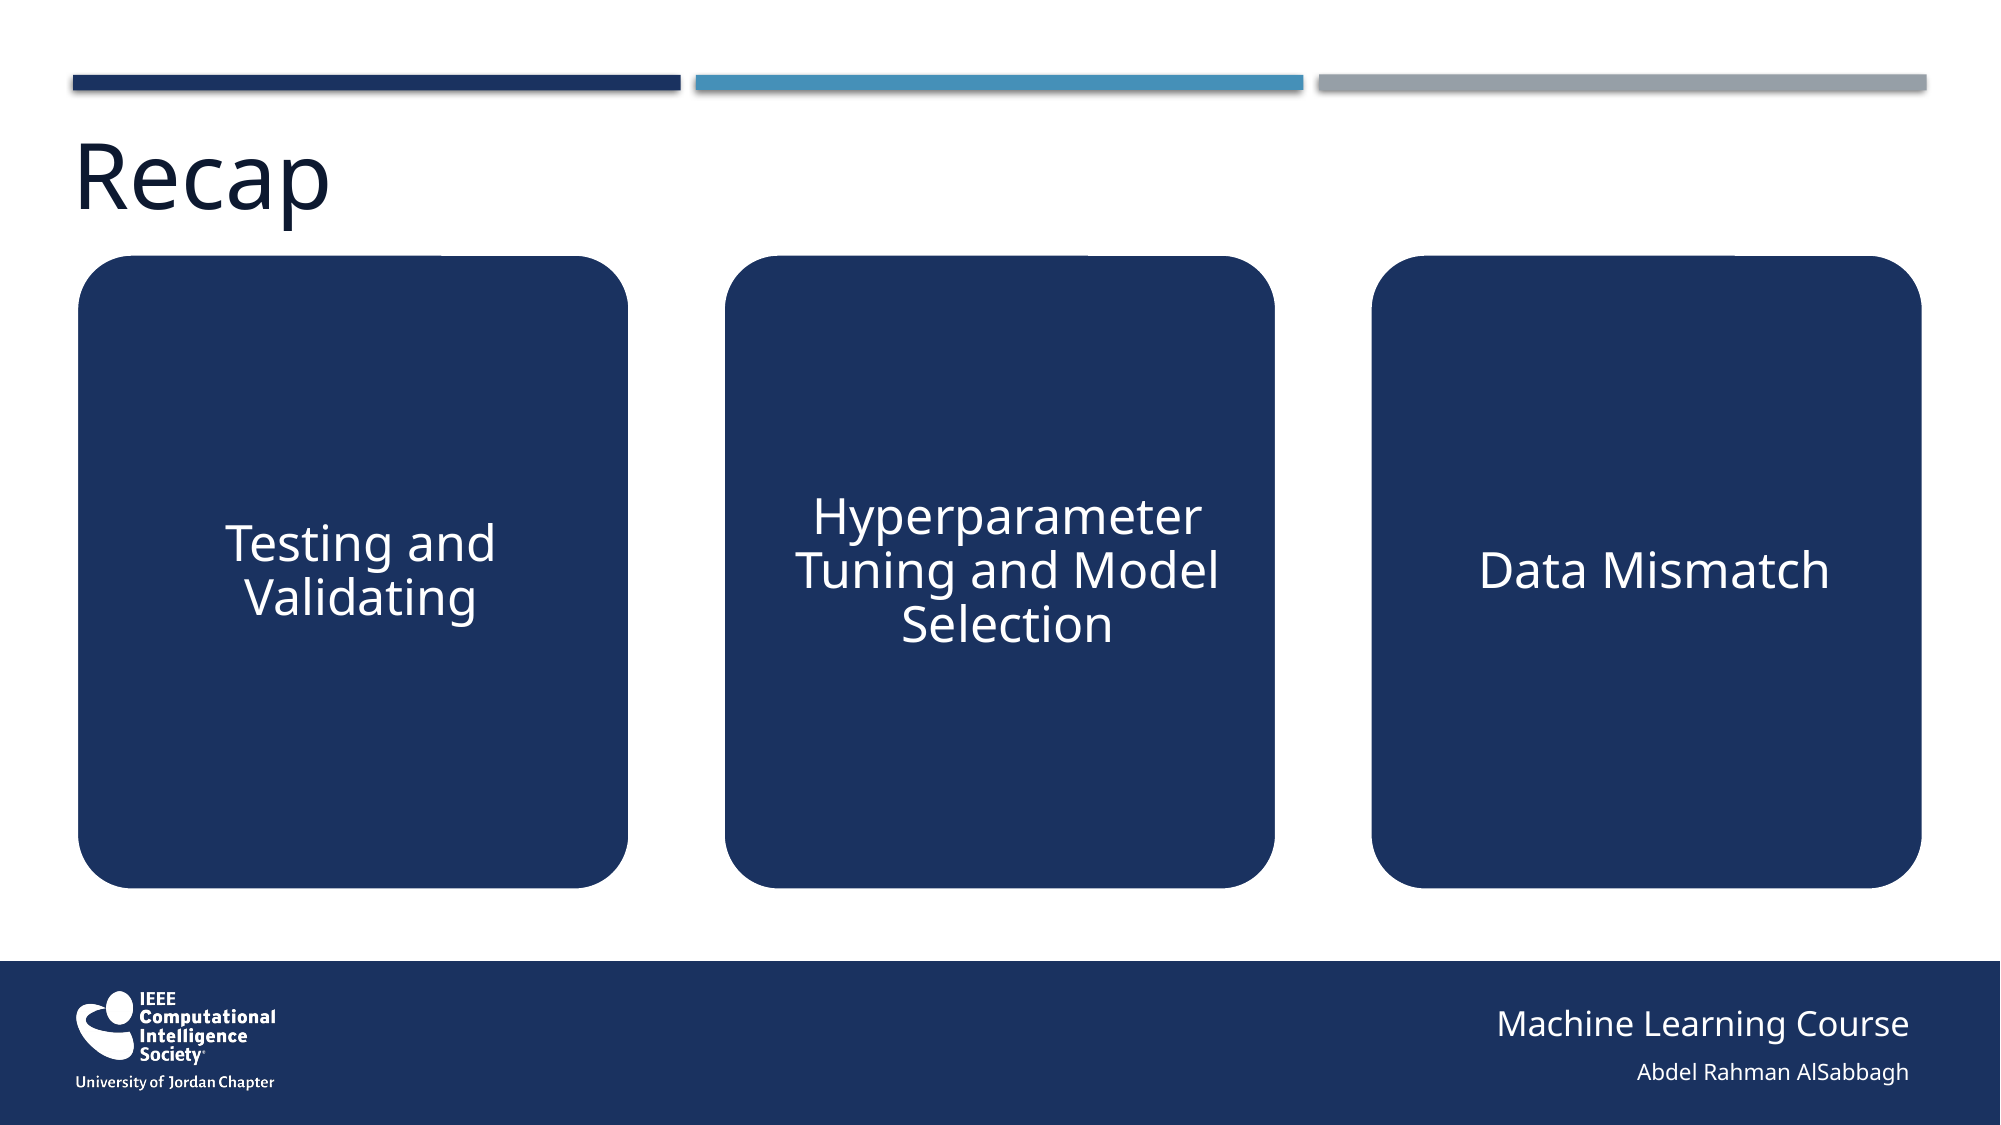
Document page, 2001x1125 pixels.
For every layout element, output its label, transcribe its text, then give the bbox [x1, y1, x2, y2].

list Machine Learning Course Abdel Rahman AlSabbagh [278, 993, 1925, 1093]
picture [74, 991, 276, 1092]
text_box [74, 253, 1926, 891]
text_box [0, 961, 2000, 1125]
text_box Recap [57, 110, 1862, 225]
